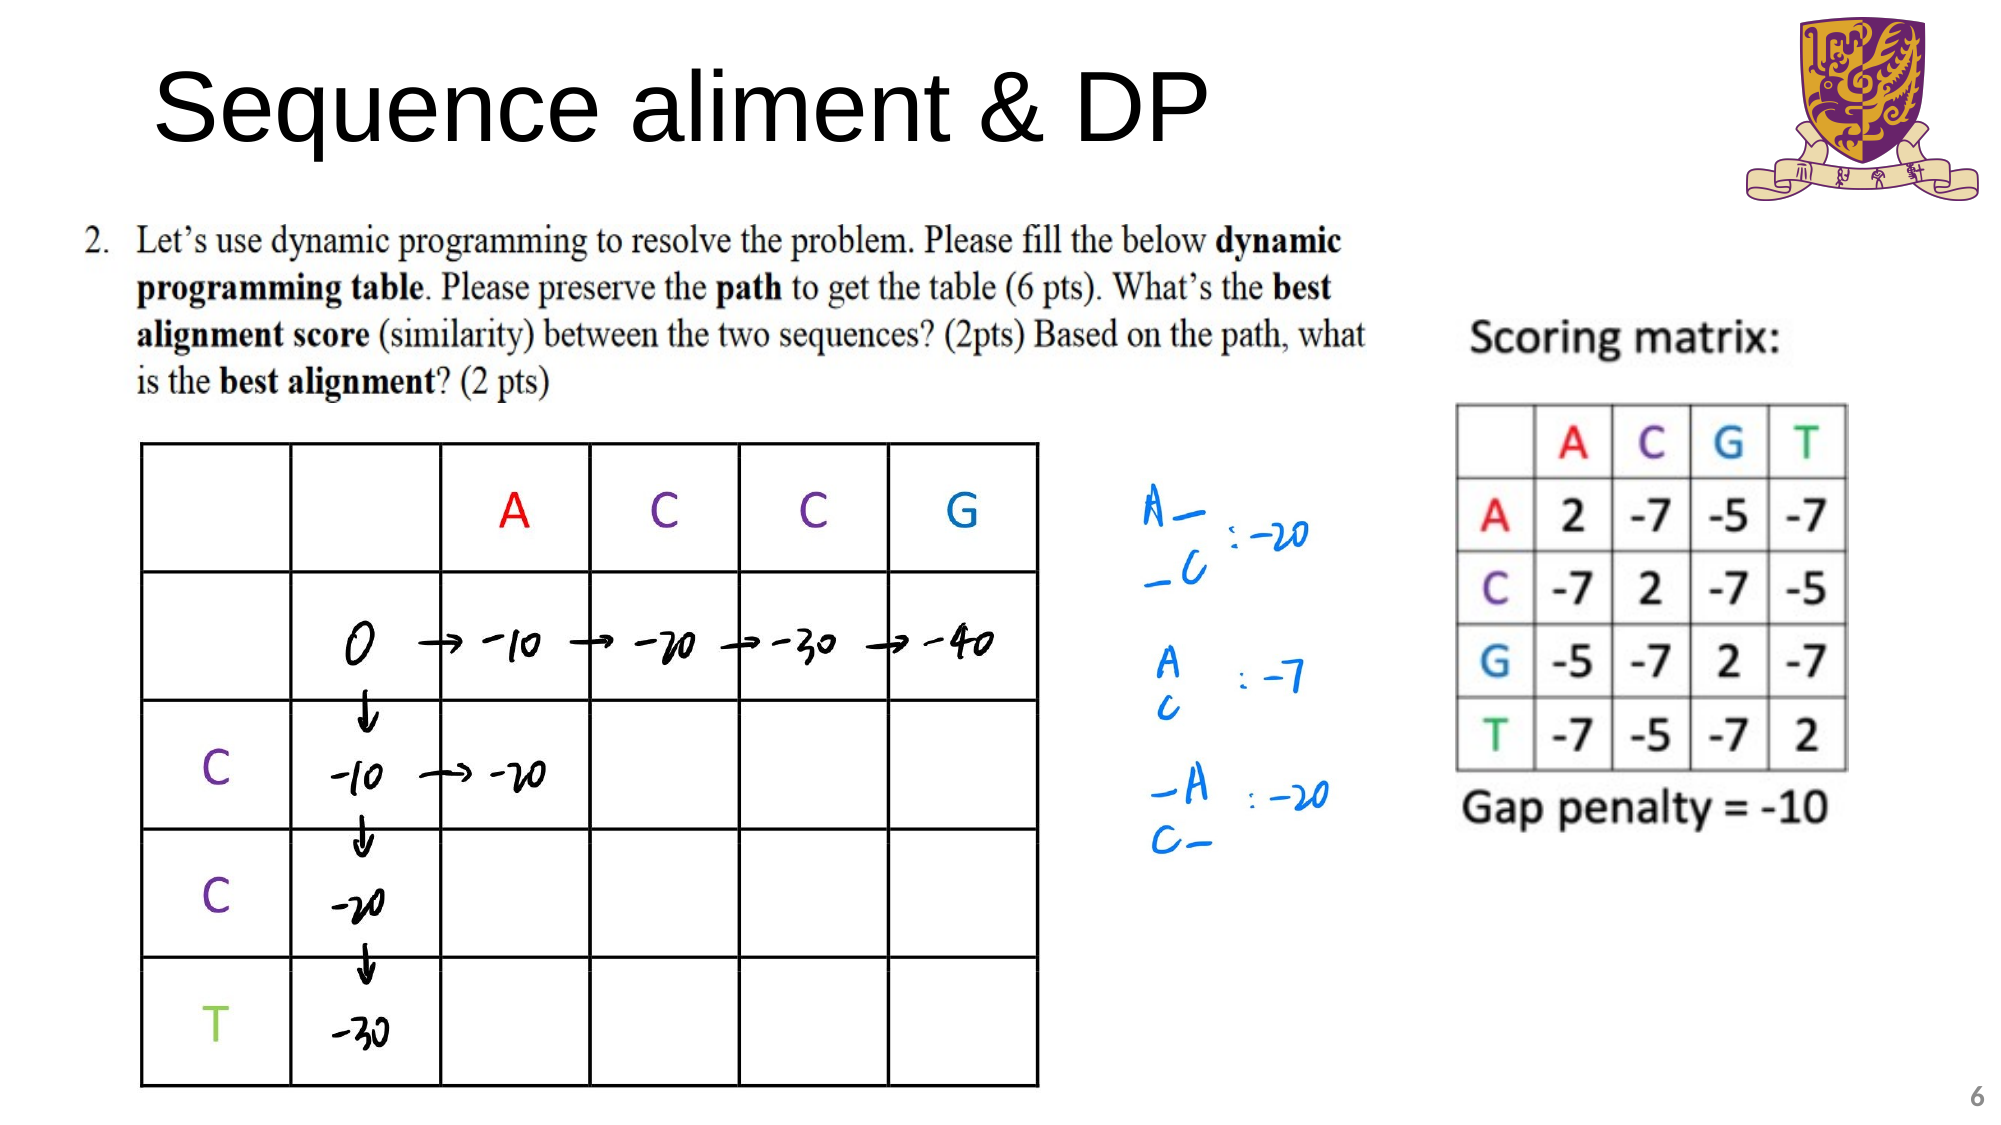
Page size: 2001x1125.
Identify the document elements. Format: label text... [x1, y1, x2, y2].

picture [1863, 17, 1979, 201]
picture [1140, 478, 1339, 862]
picture [137, 436, 1041, 1093]
slide_number 6 [1550, 1065, 2000, 1125]
picture [84, 224, 1367, 403]
title Sequence aliment & DP [137, 0, 1863, 218]
picture [1454, 318, 1849, 835]
